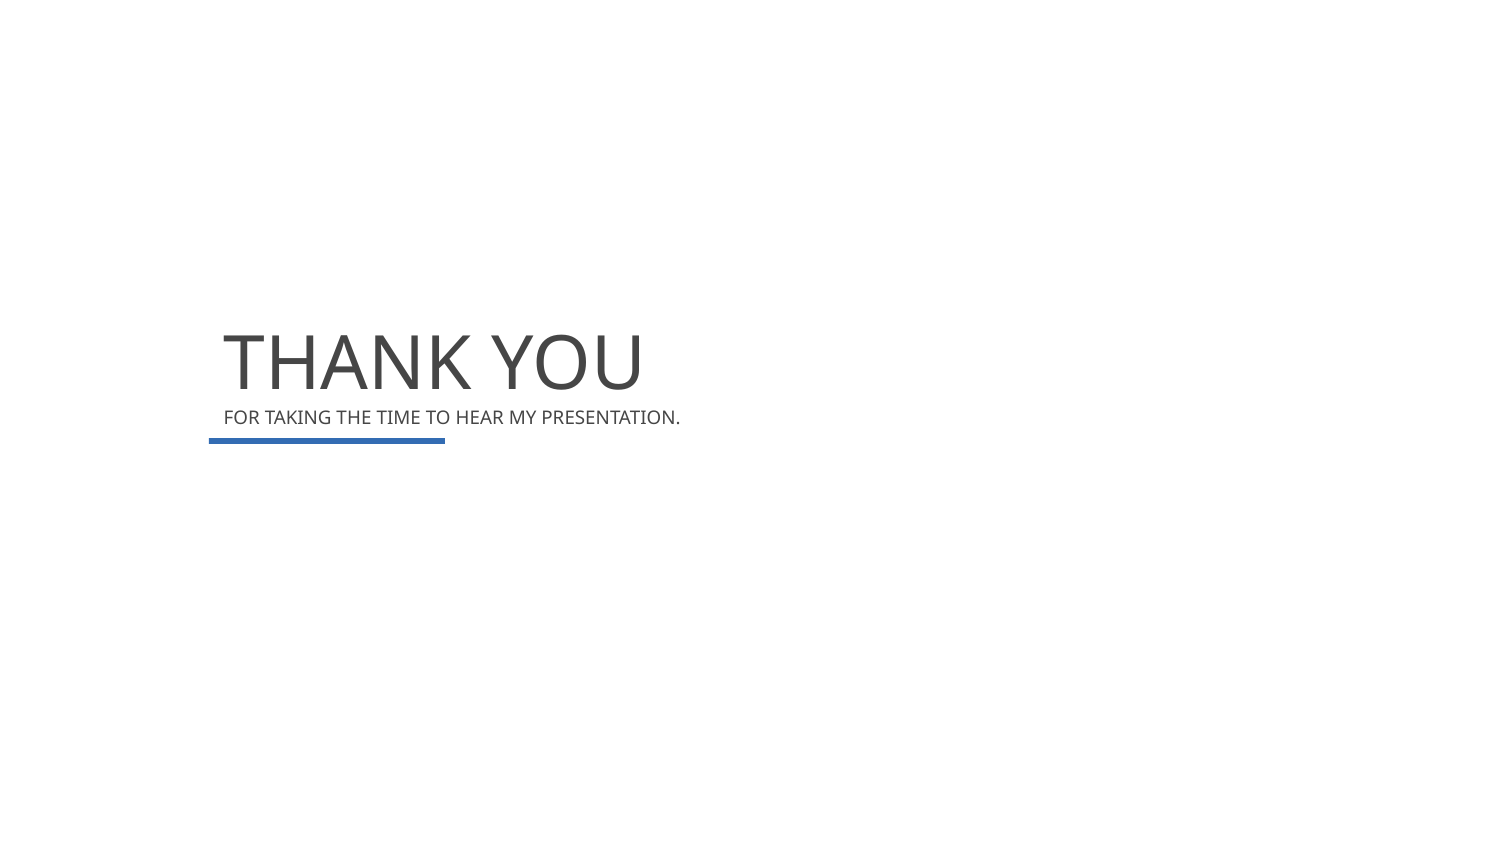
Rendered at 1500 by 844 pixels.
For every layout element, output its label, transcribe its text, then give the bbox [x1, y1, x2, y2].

text_box FOR TAKING THE TIME TO HEAR MY PRESENTATION. [208, 398, 696, 436]
text_box THANK YOU [189, 306, 661, 412]
text_box [207, 436, 447, 446]
